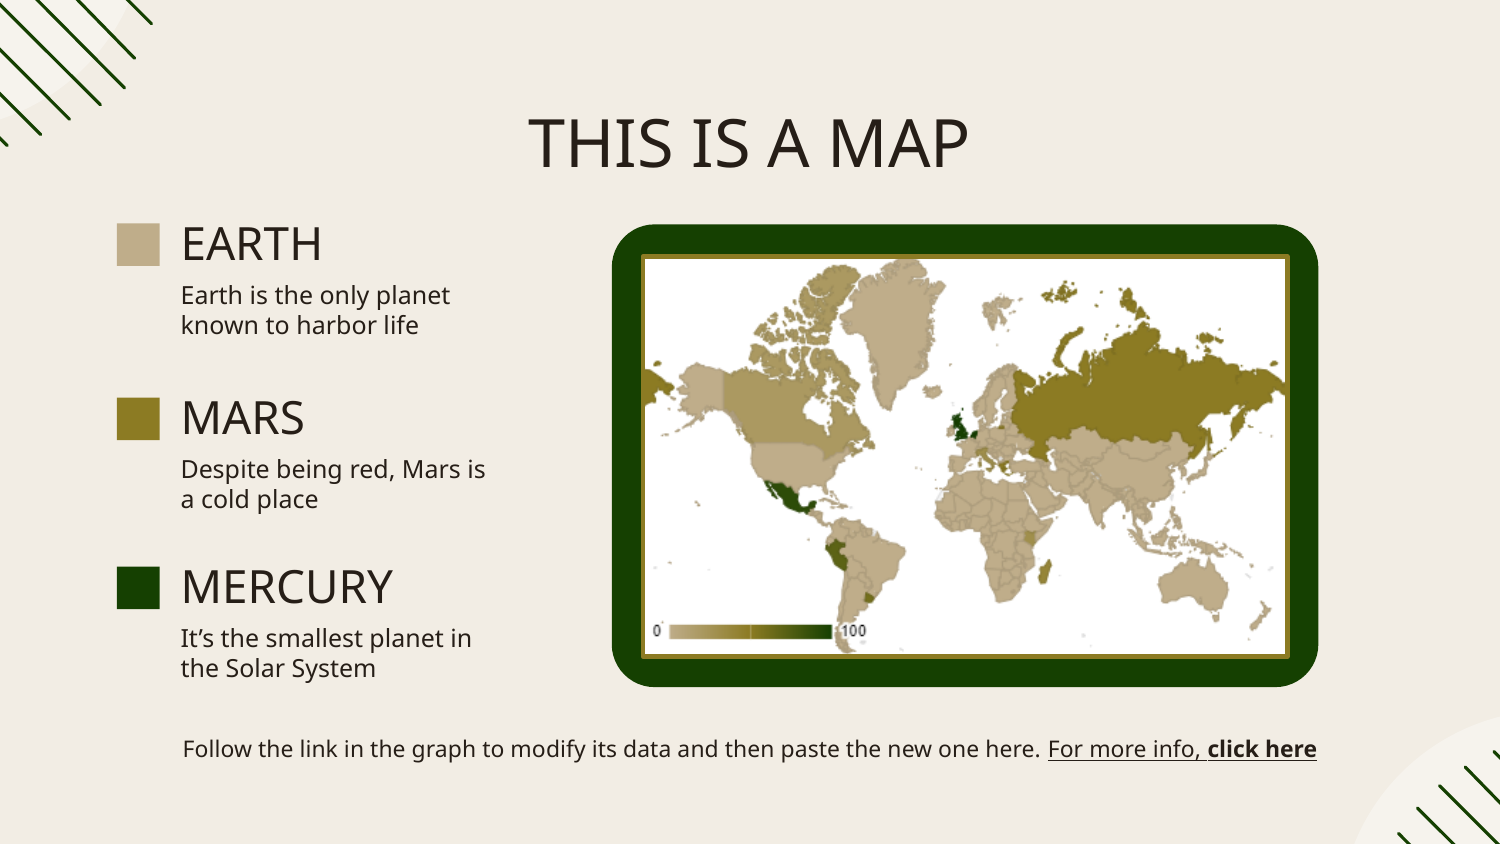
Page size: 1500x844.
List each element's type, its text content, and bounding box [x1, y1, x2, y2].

text_box EARTH [165, 199, 517, 264]
text_box Follow the link in the graph to modify its data and then paste the new one here. For more info, click here [116, 720, 1383, 779]
text_box [116, 223, 160, 266]
text_box [116, 397, 160, 441]
text_box It’s the smallest planet in the Solar System [165, 607, 517, 694]
text_box MARS [165, 373, 517, 438]
text_box Despite being red, Mars is a cold place [165, 438, 517, 525]
picture [645, 258, 1286, 655]
text_box [116, 566, 160, 610]
text_box MERCURY [165, 542, 517, 607]
title THIS IS A MAP [116, 85, 1383, 202]
text_box Earth is the only planet known to harbor life [165, 264, 517, 356]
text_box [611, 224, 1319, 688]
